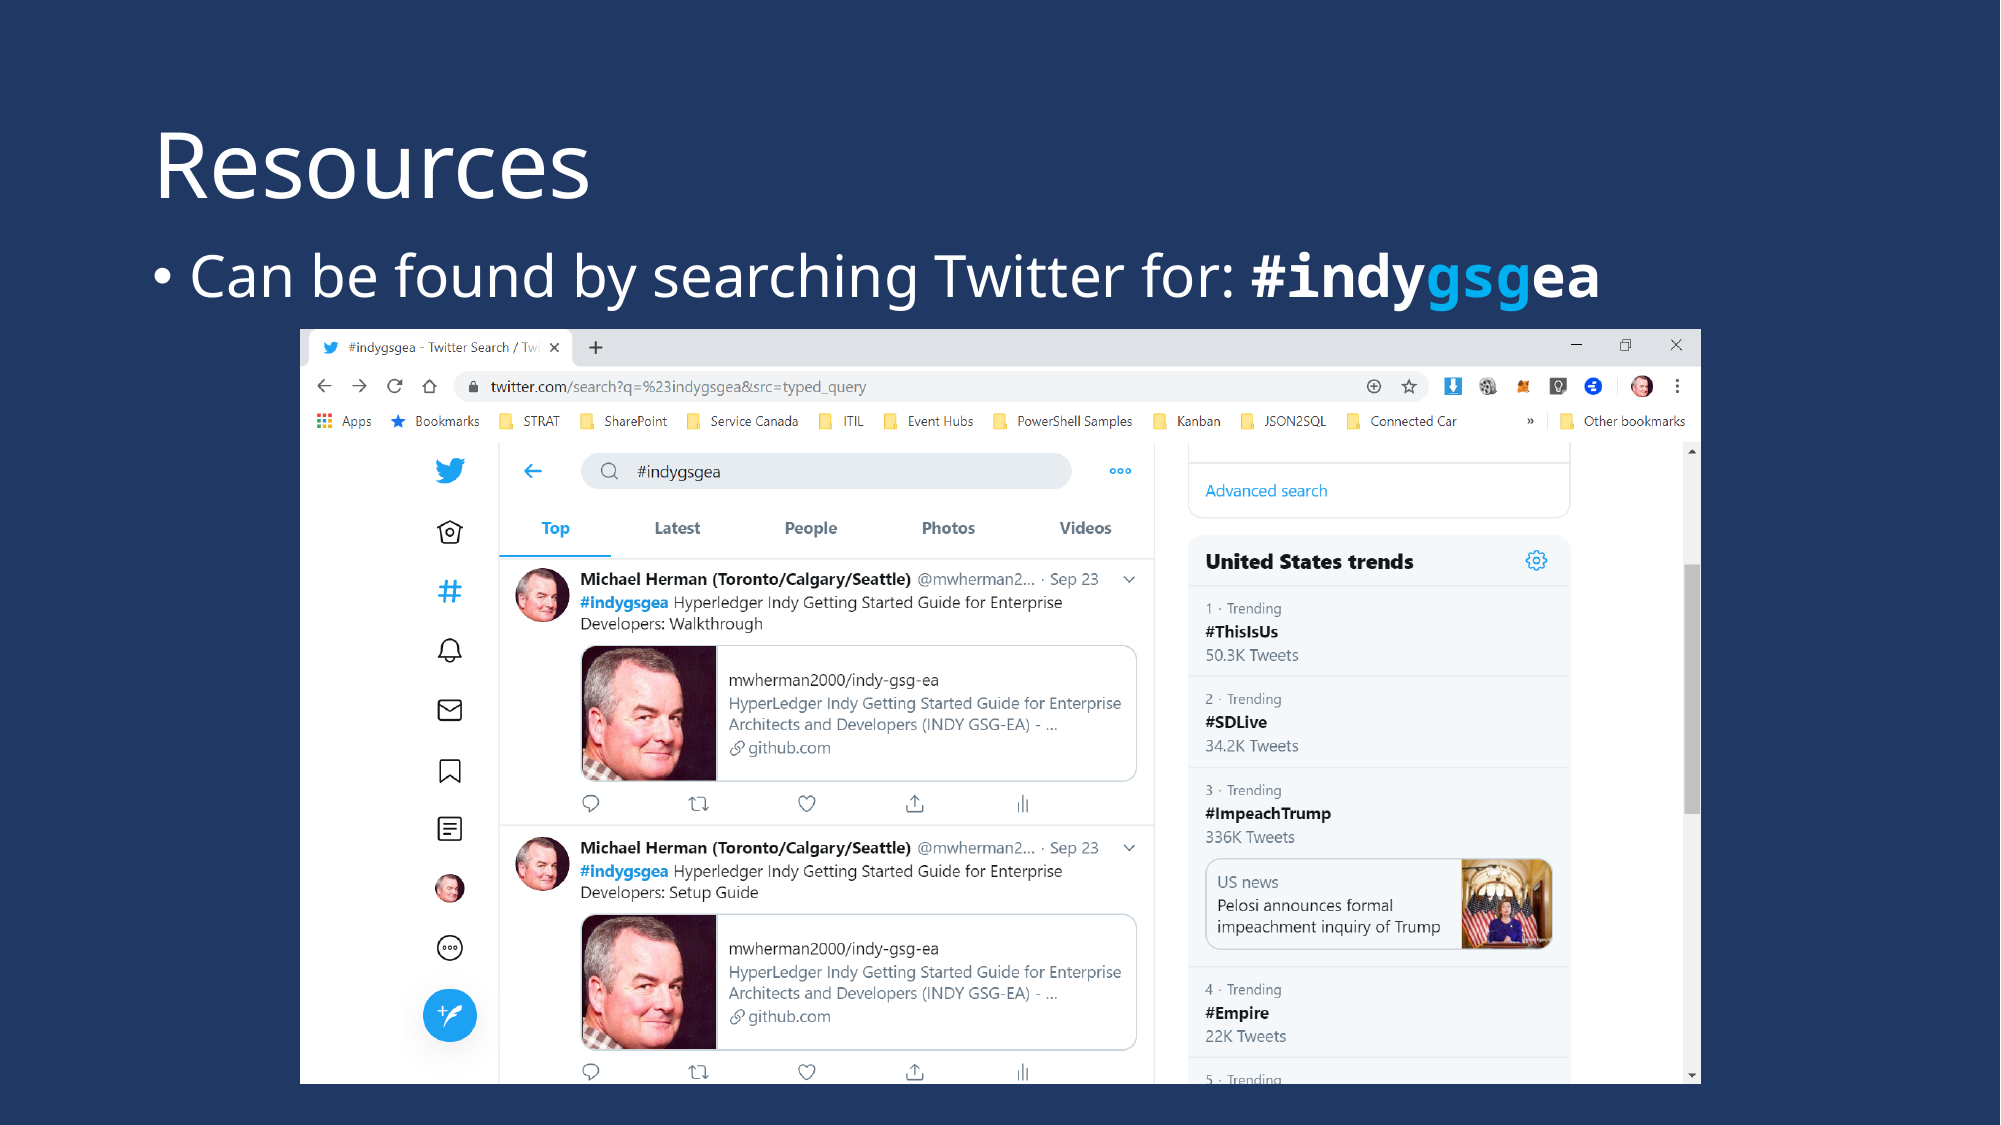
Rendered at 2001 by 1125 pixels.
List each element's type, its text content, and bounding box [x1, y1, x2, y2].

list Can be found by searching Twitter for: #indygsgea [137, 239, 1863, 1014]
title Resources [137, 59, 1863, 239]
picture [300, 329, 1701, 1084]
